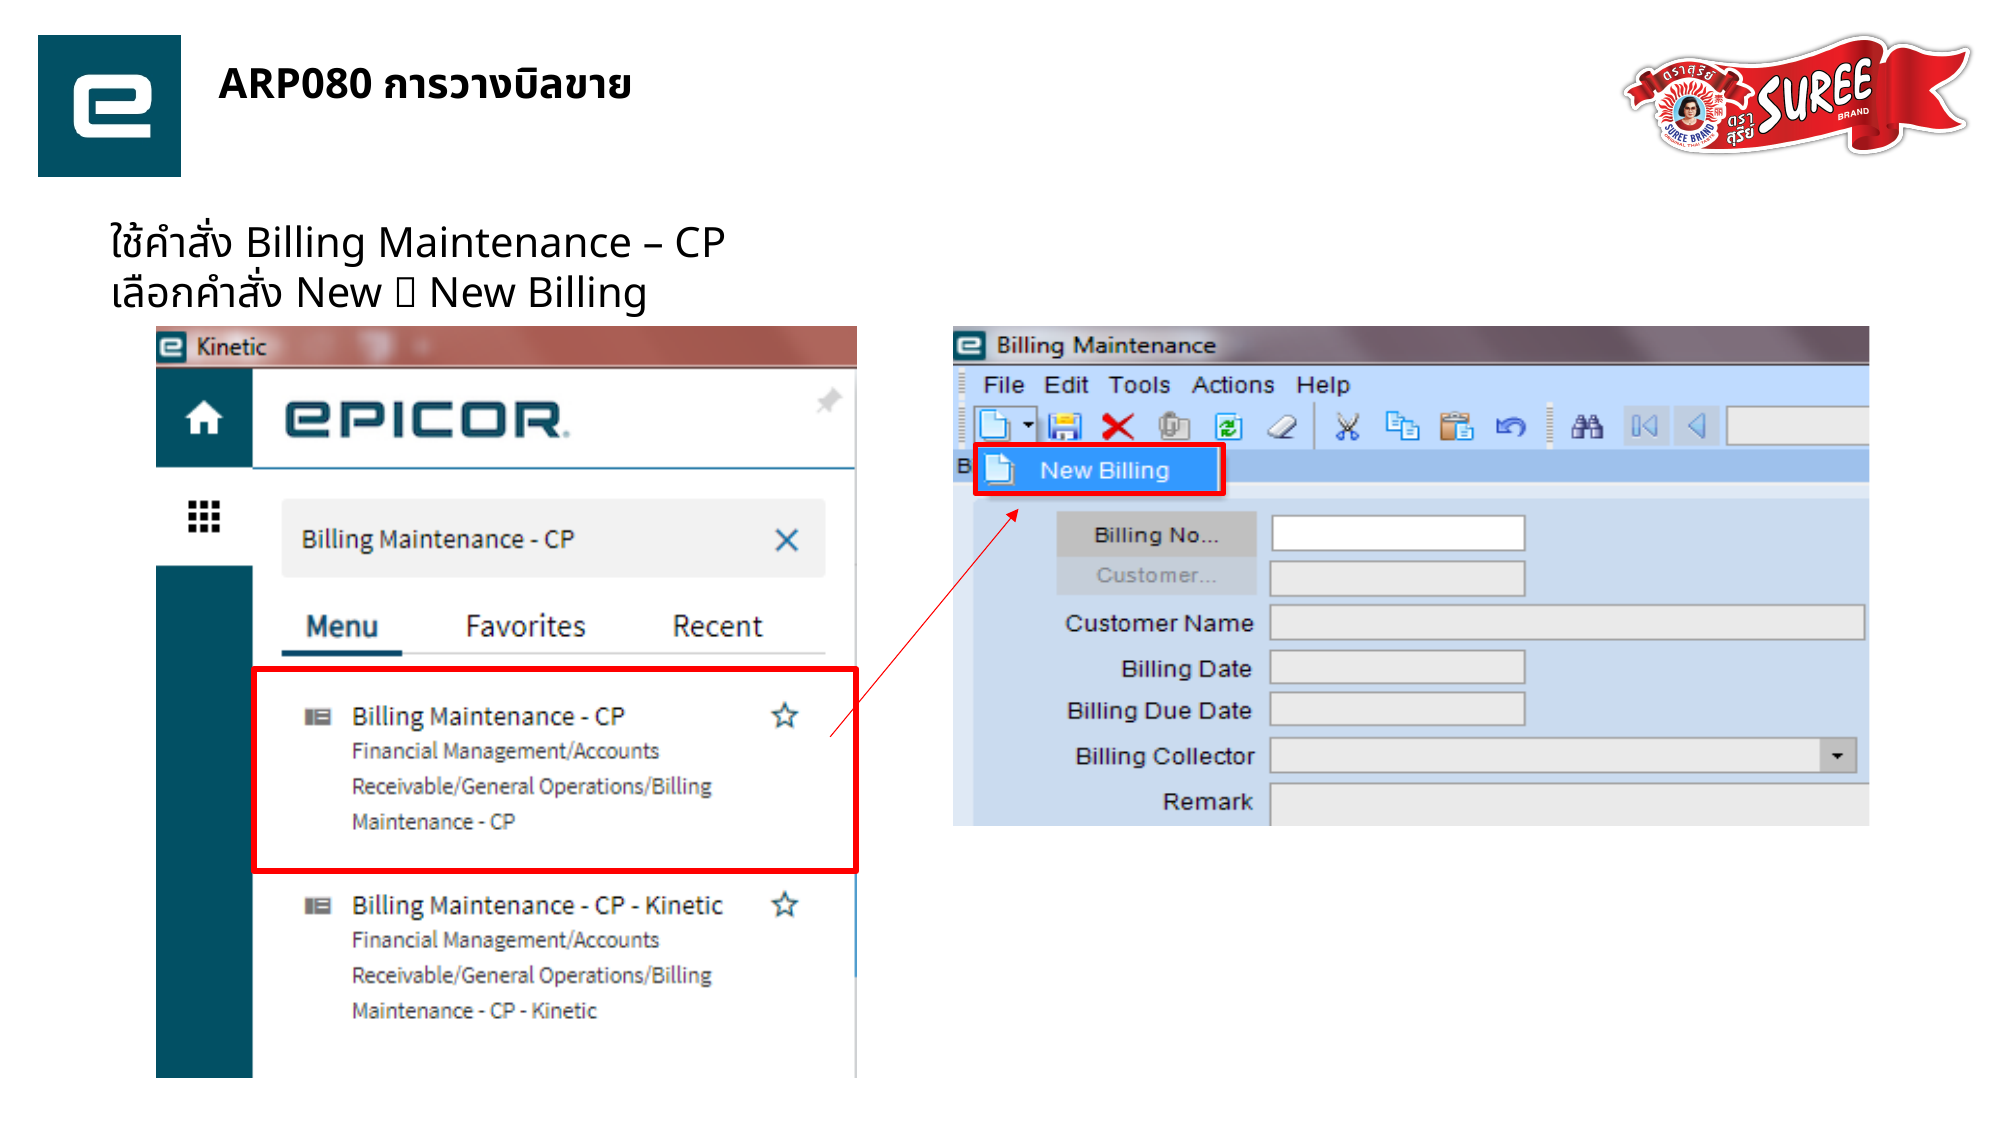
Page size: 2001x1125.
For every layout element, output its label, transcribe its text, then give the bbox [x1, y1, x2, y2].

text_box ใช้คำสั่ง Billing Maintenance – CP เลือกคำสั่ง New  New Billing [95, 215, 1049, 384]
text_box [156, 326, 1870, 1078]
text_box ARP080 การวางบิลขาย [0, 0, 2000, 215]
